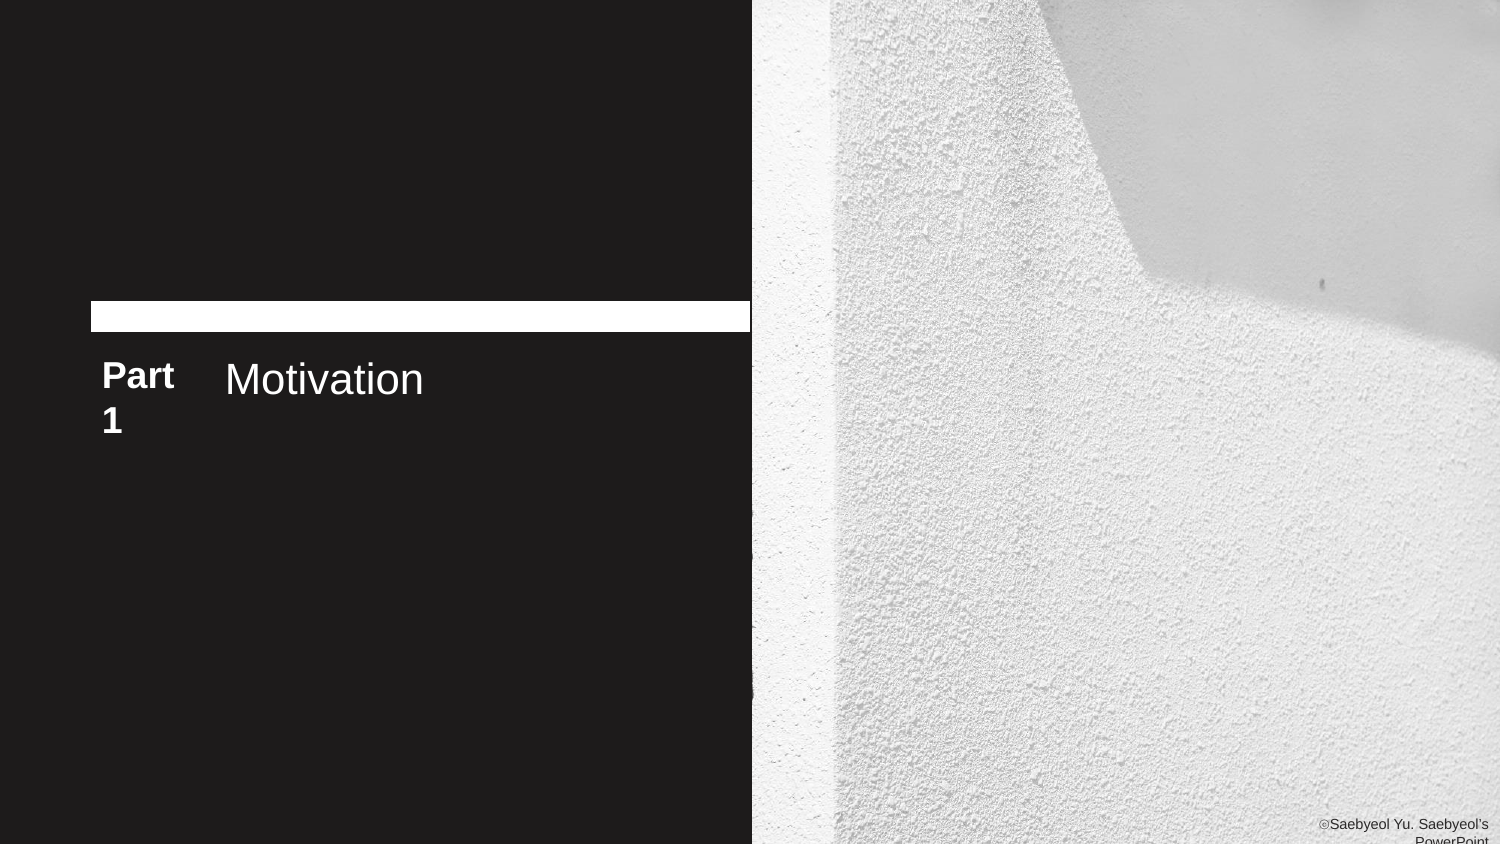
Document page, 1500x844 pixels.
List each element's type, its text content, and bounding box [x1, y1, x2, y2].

picture [751, 0, 1500, 844]
text_box Part 1 [90, 345, 214, 447]
text_box Motivation [213, 345, 554, 409]
